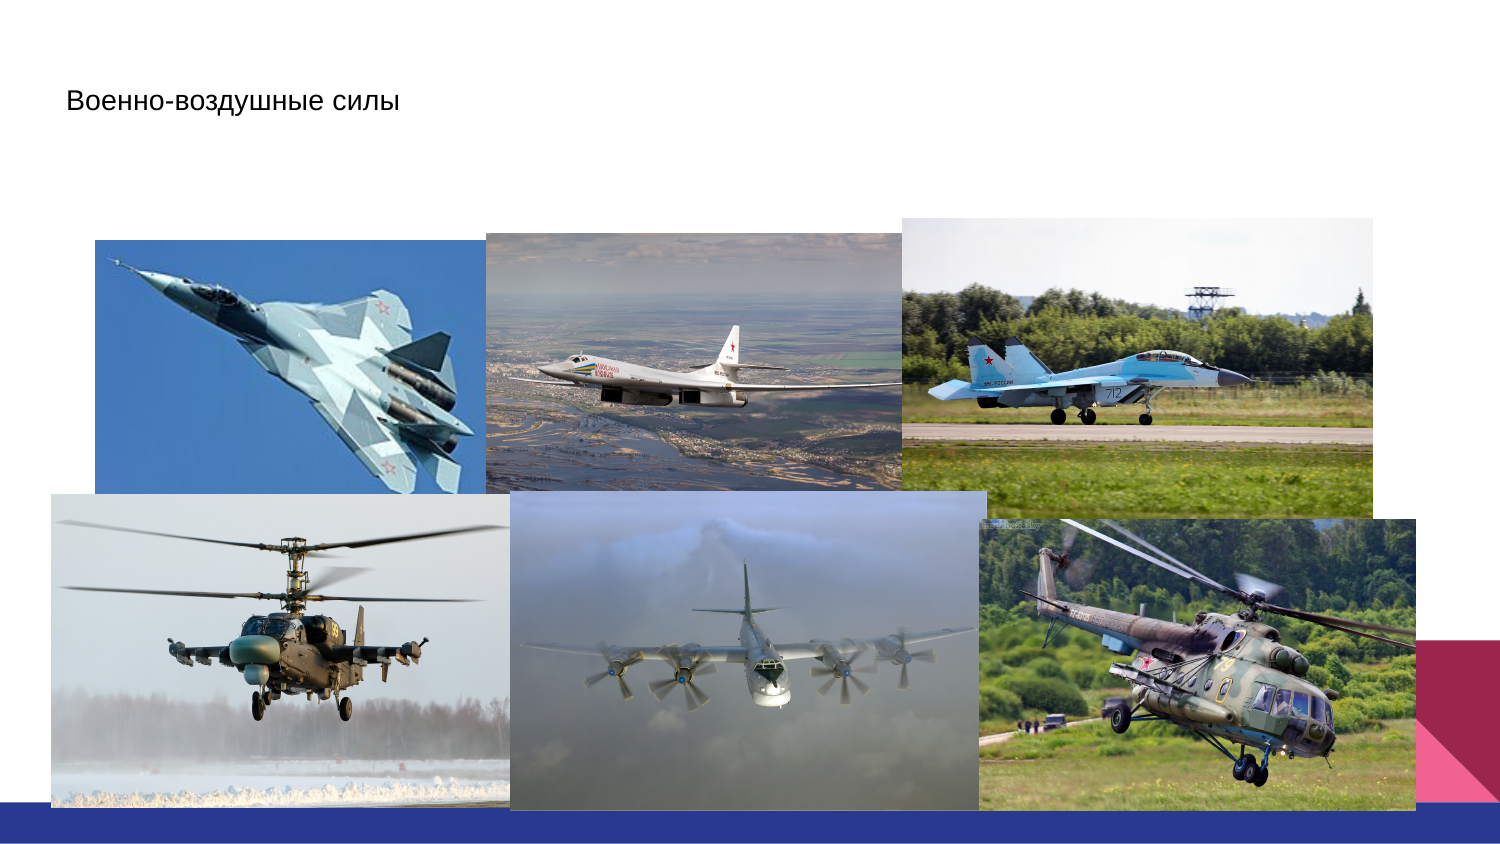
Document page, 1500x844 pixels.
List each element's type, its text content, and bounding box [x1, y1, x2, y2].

picture [50, 218, 1417, 811]
title Военно-воздушные силы [51, 67, 1449, 167]
